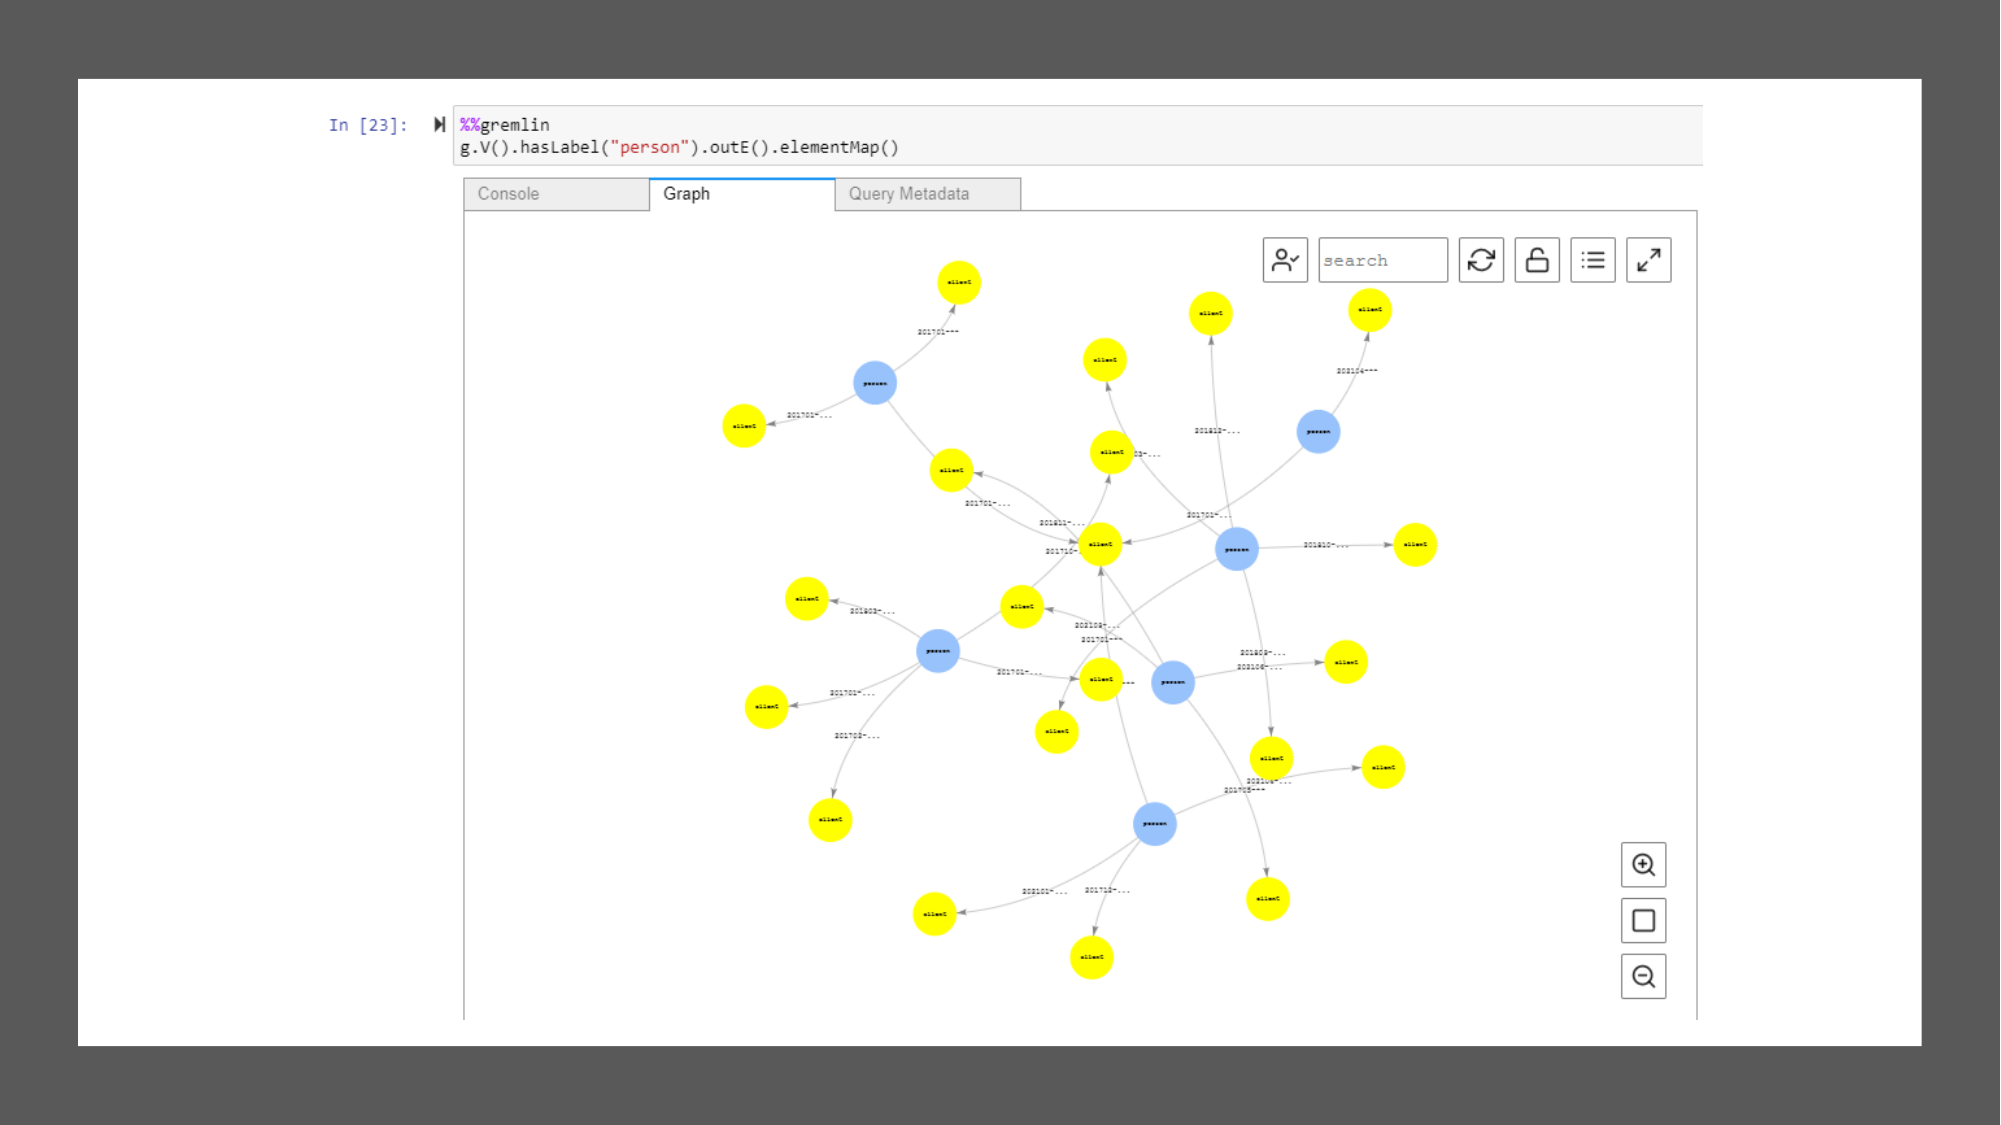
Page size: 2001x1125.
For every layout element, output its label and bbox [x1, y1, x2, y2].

list [296, 105, 1703, 1020]
text_box [0, 0, 2000, 1125]
text_box [77, 78, 1923, 1047]
